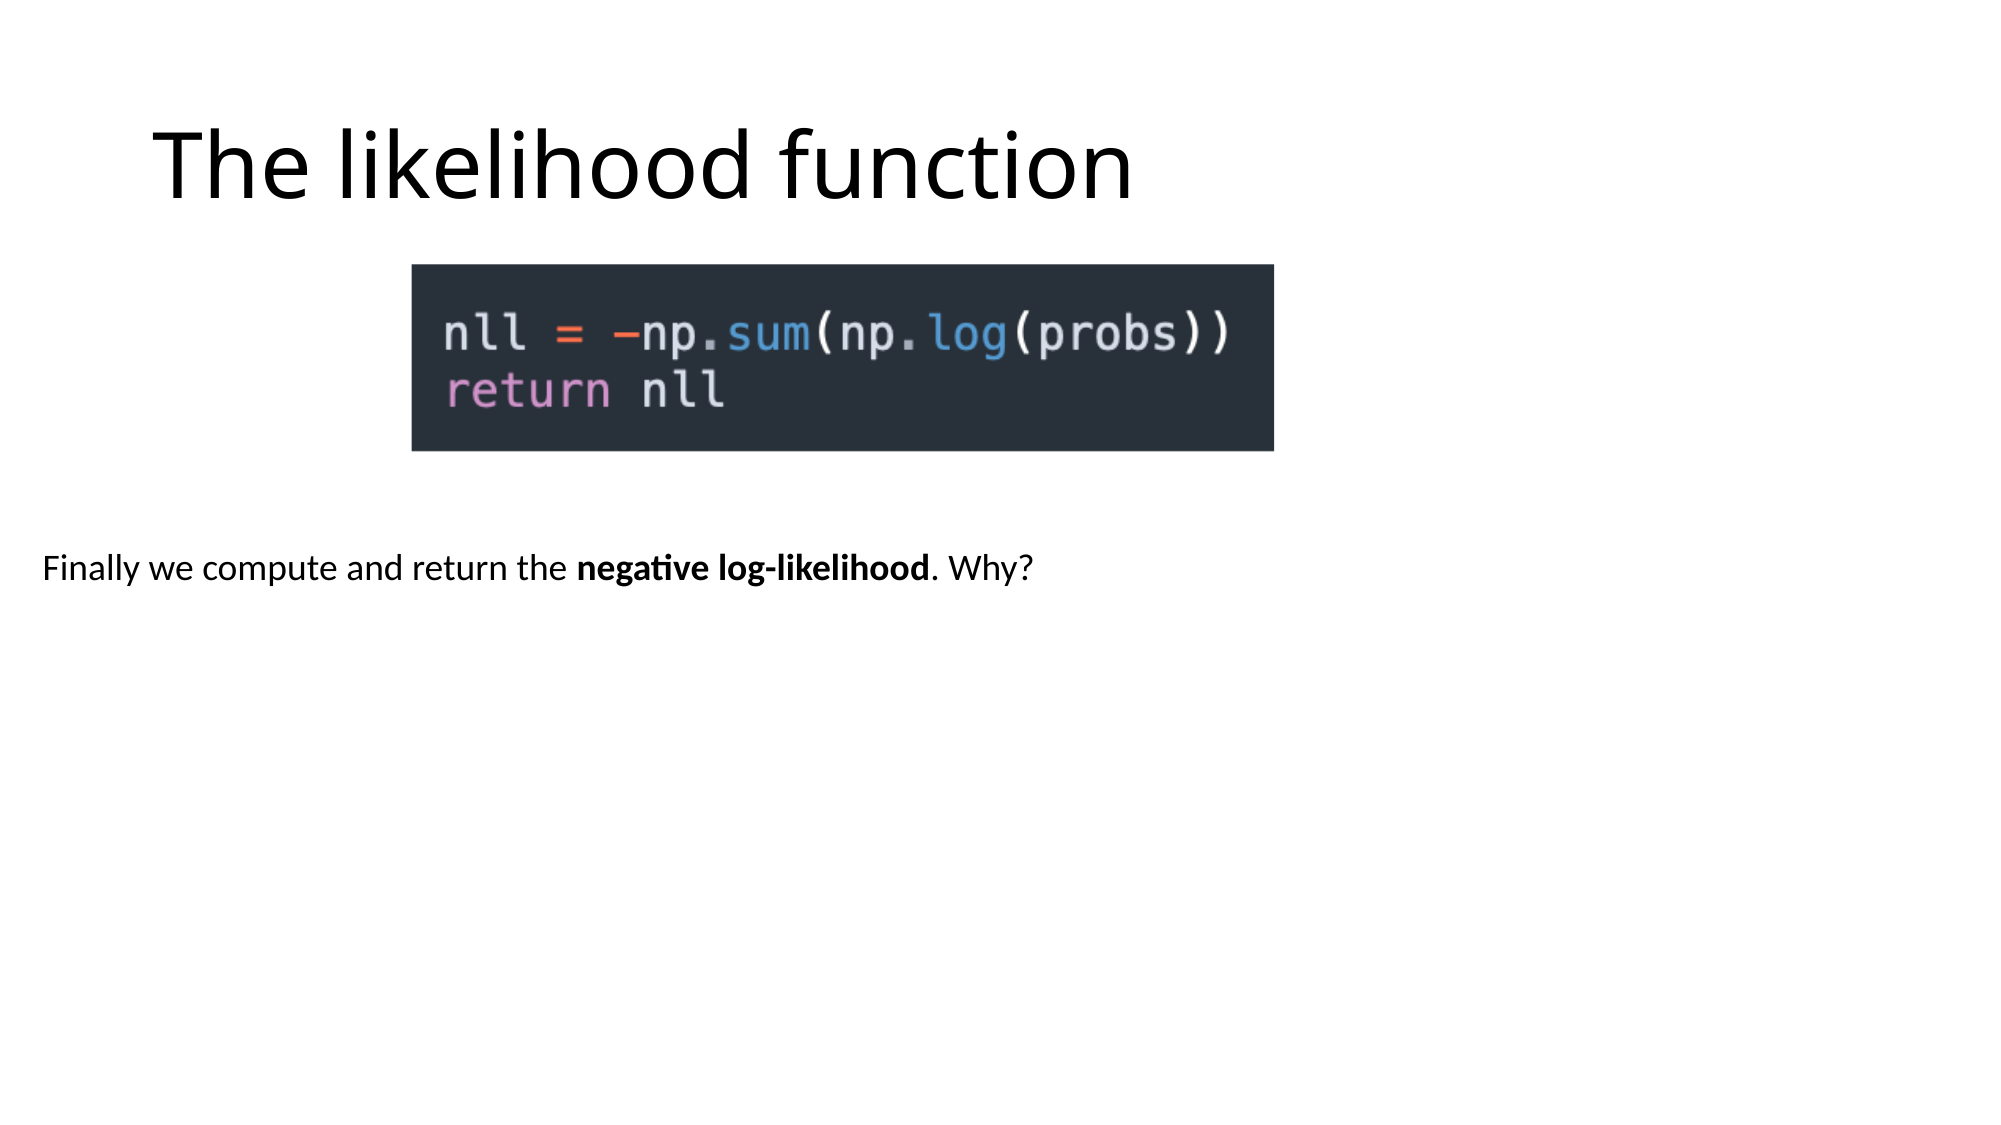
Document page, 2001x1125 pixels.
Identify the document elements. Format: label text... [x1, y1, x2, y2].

title The likelihood function [137, 59, 1863, 278]
picture [411, 263, 1275, 453]
text_box Finally we compute and return the negative log-likelihood. Why? [27, 535, 1658, 596]
